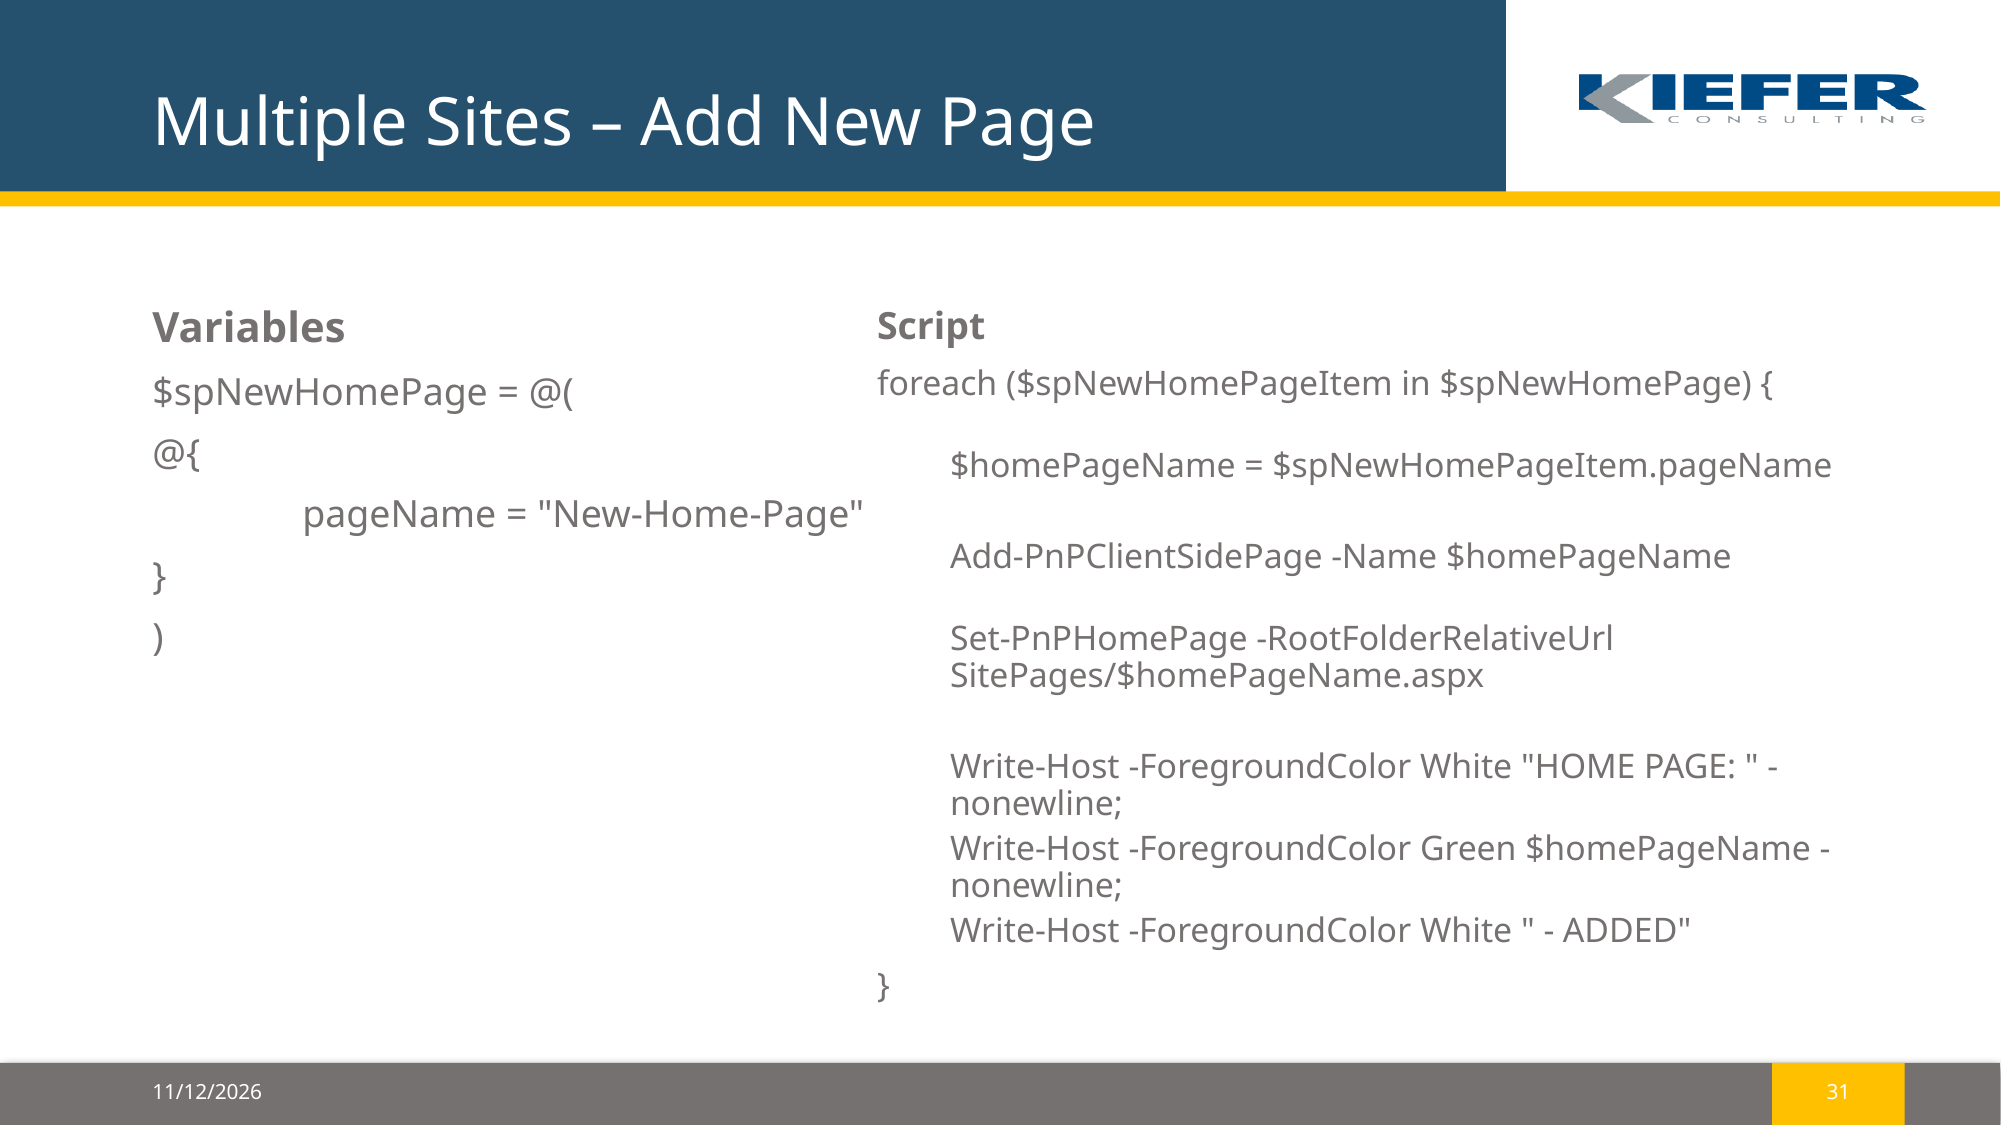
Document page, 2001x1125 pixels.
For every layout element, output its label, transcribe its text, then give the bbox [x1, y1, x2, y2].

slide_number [137, 1063, 588, 1123]
list Script foreach ($spNewHomePageItem in $spNewHomePage) { $homePageName = $spNewHomePageItem.pageName Add-PnPClientSidePage -Name $homePageName Set-PnPHomePage -RootFolderRelativeUrl SitePages/$homePageName.aspx Write-Host -ForegroundColor White "HOME PAGE: " -nonewline; Write-Host -ForegroundColor Green $homePageName -nonewline; Write-Host -ForegroundColor White " - ADDED" } [862, 299, 1863, 1014]
picture [1537, 52, 1968, 146]
title Multiple Sites – Add New Page [137, 50, 1492, 198]
slide_number 31 [1772, 1063, 1905, 1123]
list Variables $spNewHomePage = @( @{ pageName = "New-Home-Page" } ) [137, 299, 862, 1014]
